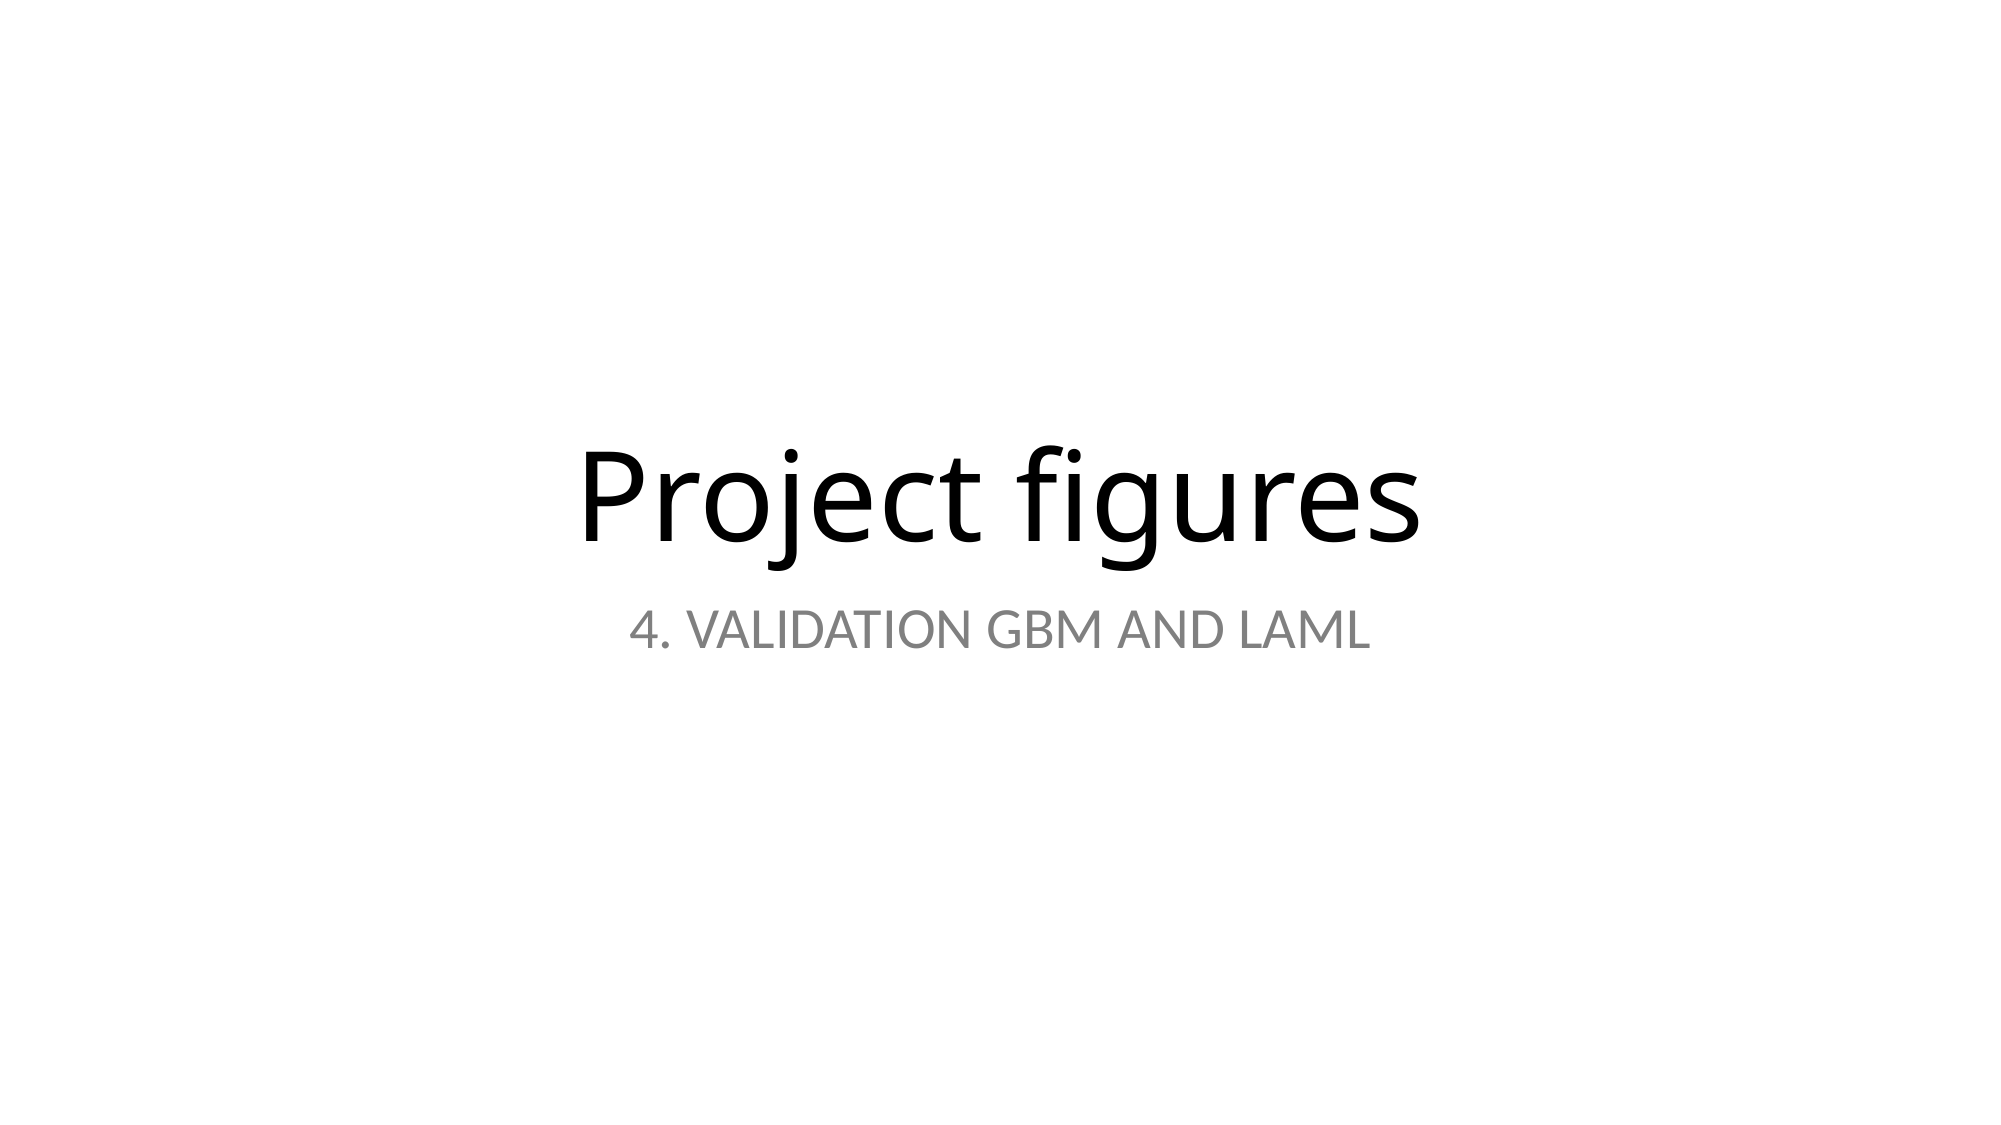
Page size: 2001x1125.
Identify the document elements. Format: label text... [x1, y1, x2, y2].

subtitle 4. VALIDATION GBM AND LAML [249, 590, 1750, 863]
title Project figures [249, 184, 1750, 576]
